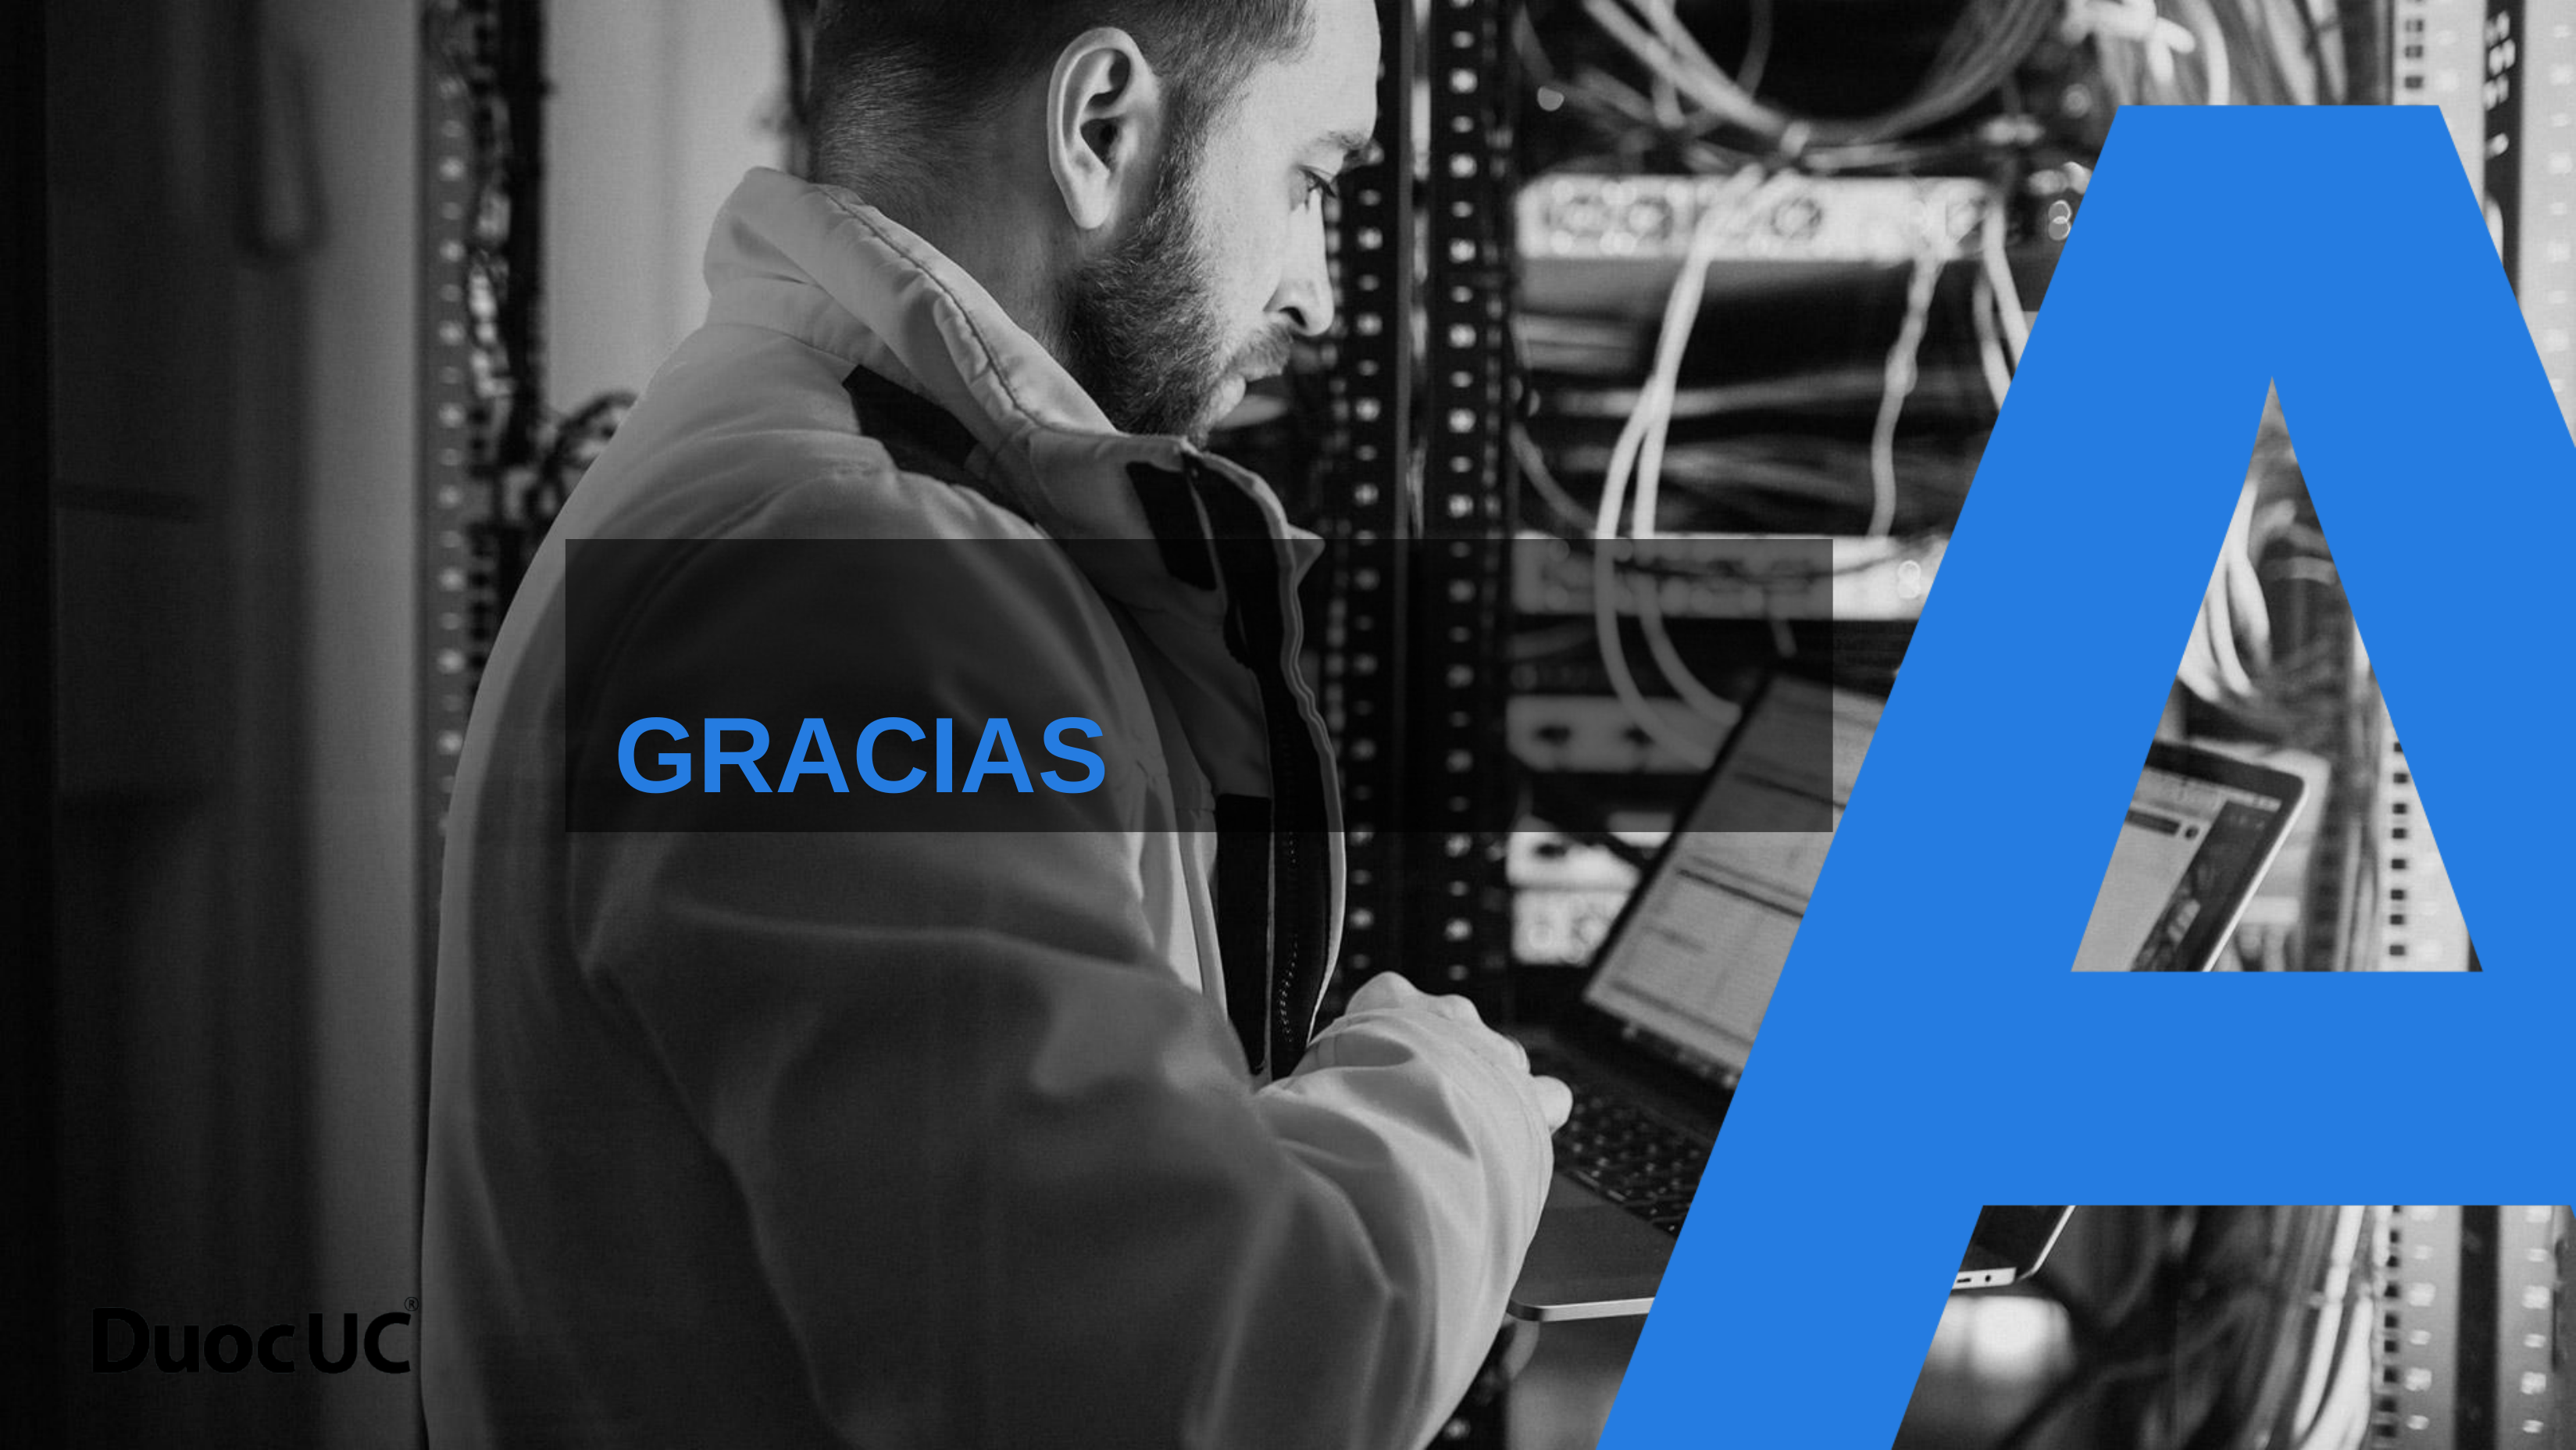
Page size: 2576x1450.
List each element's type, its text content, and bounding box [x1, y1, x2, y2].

title GRACIAS [614, 685, 1771, 928]
picture [0, 0, 2576, 1450]
